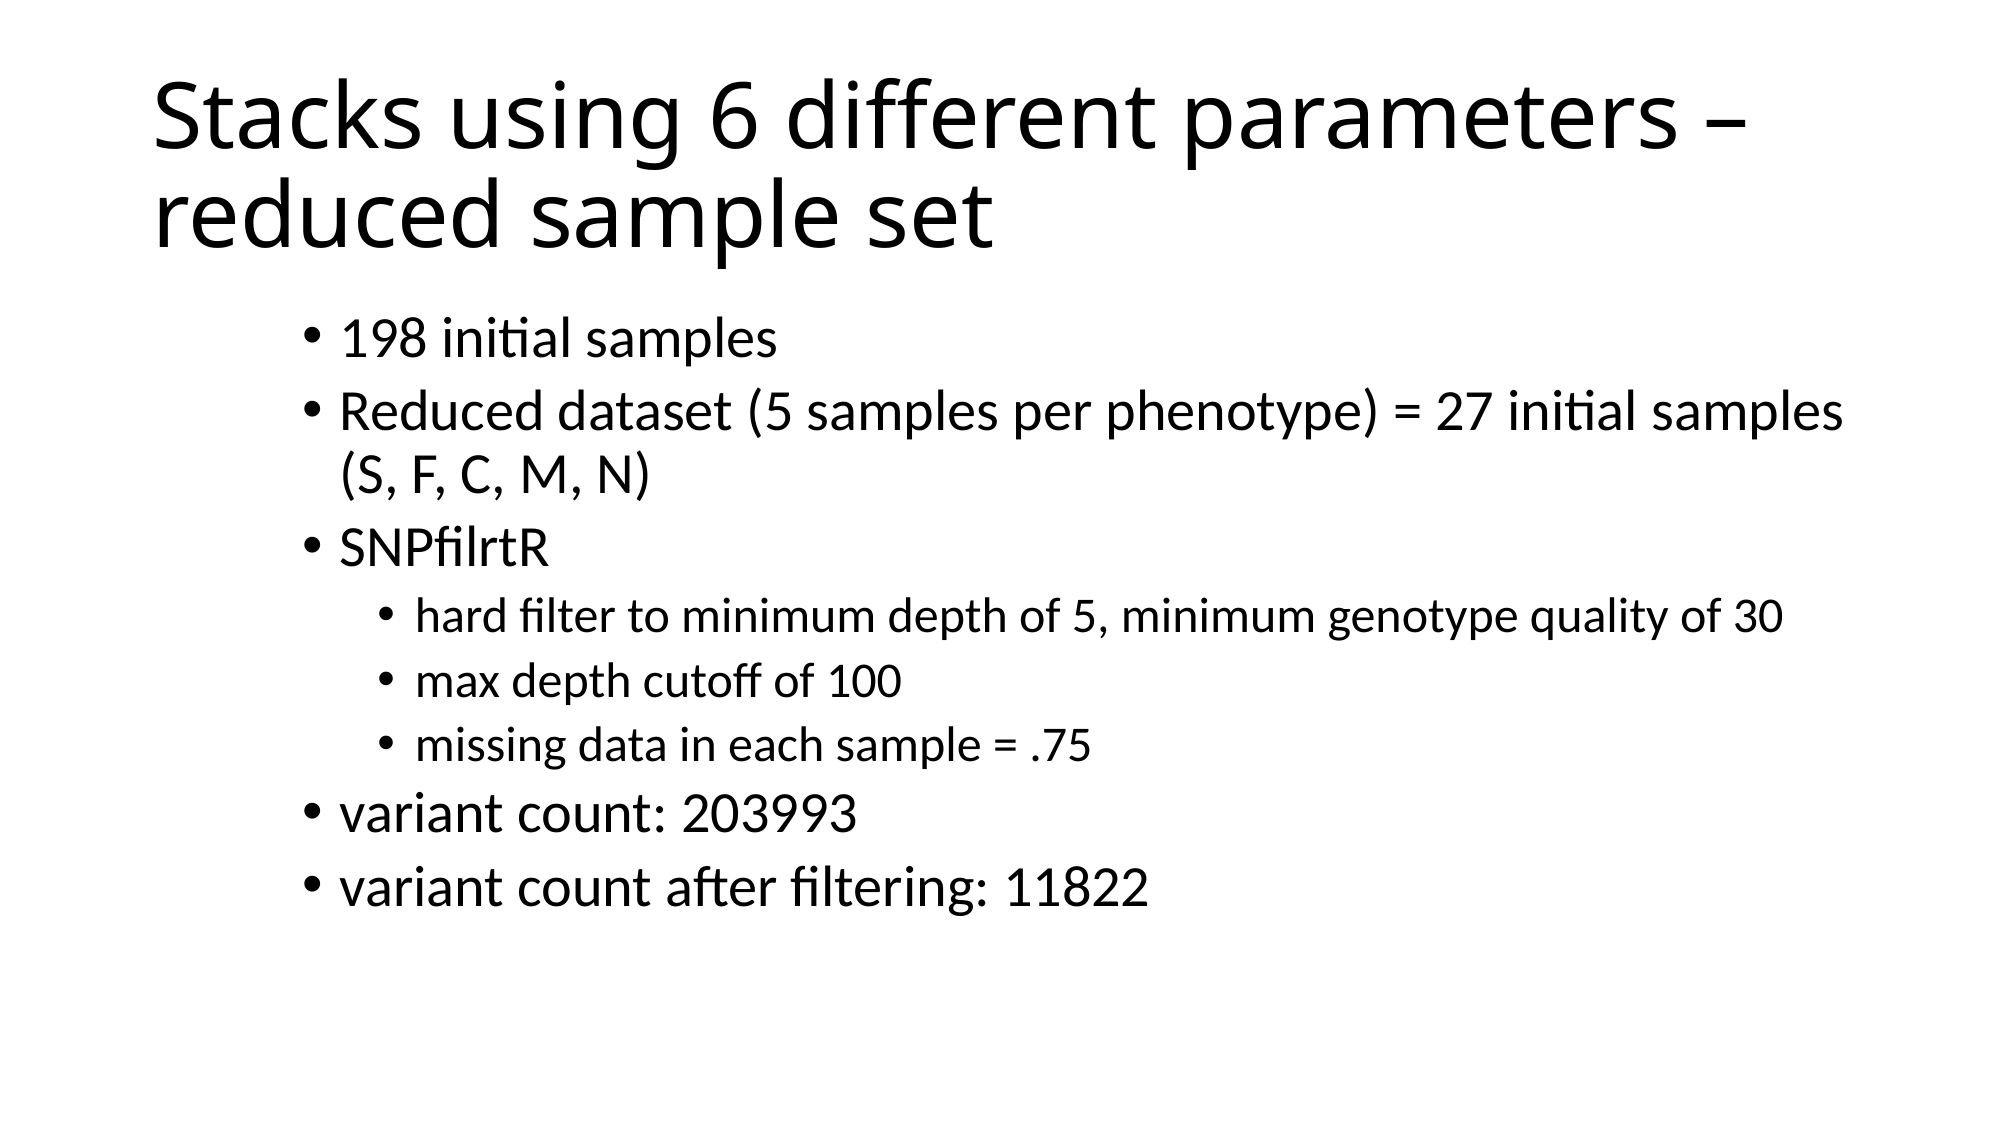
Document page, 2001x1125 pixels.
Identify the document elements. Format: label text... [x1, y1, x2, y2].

title Stacks using 6 different parameters – reduced sample set [137, 59, 1863, 278]
list 198 initial samples Reduced dataset (5 samples per phenotype) = 27 initial samples (S, F, C, M, N) SNPfilrtR hard filter to minimum depth of 5, minimum genotype quality of 30 max depth cutoff of 100 missing data in each sample = .75 variant count: 203993 variant count after filtering: 11822 [137, 299, 1863, 1014]
